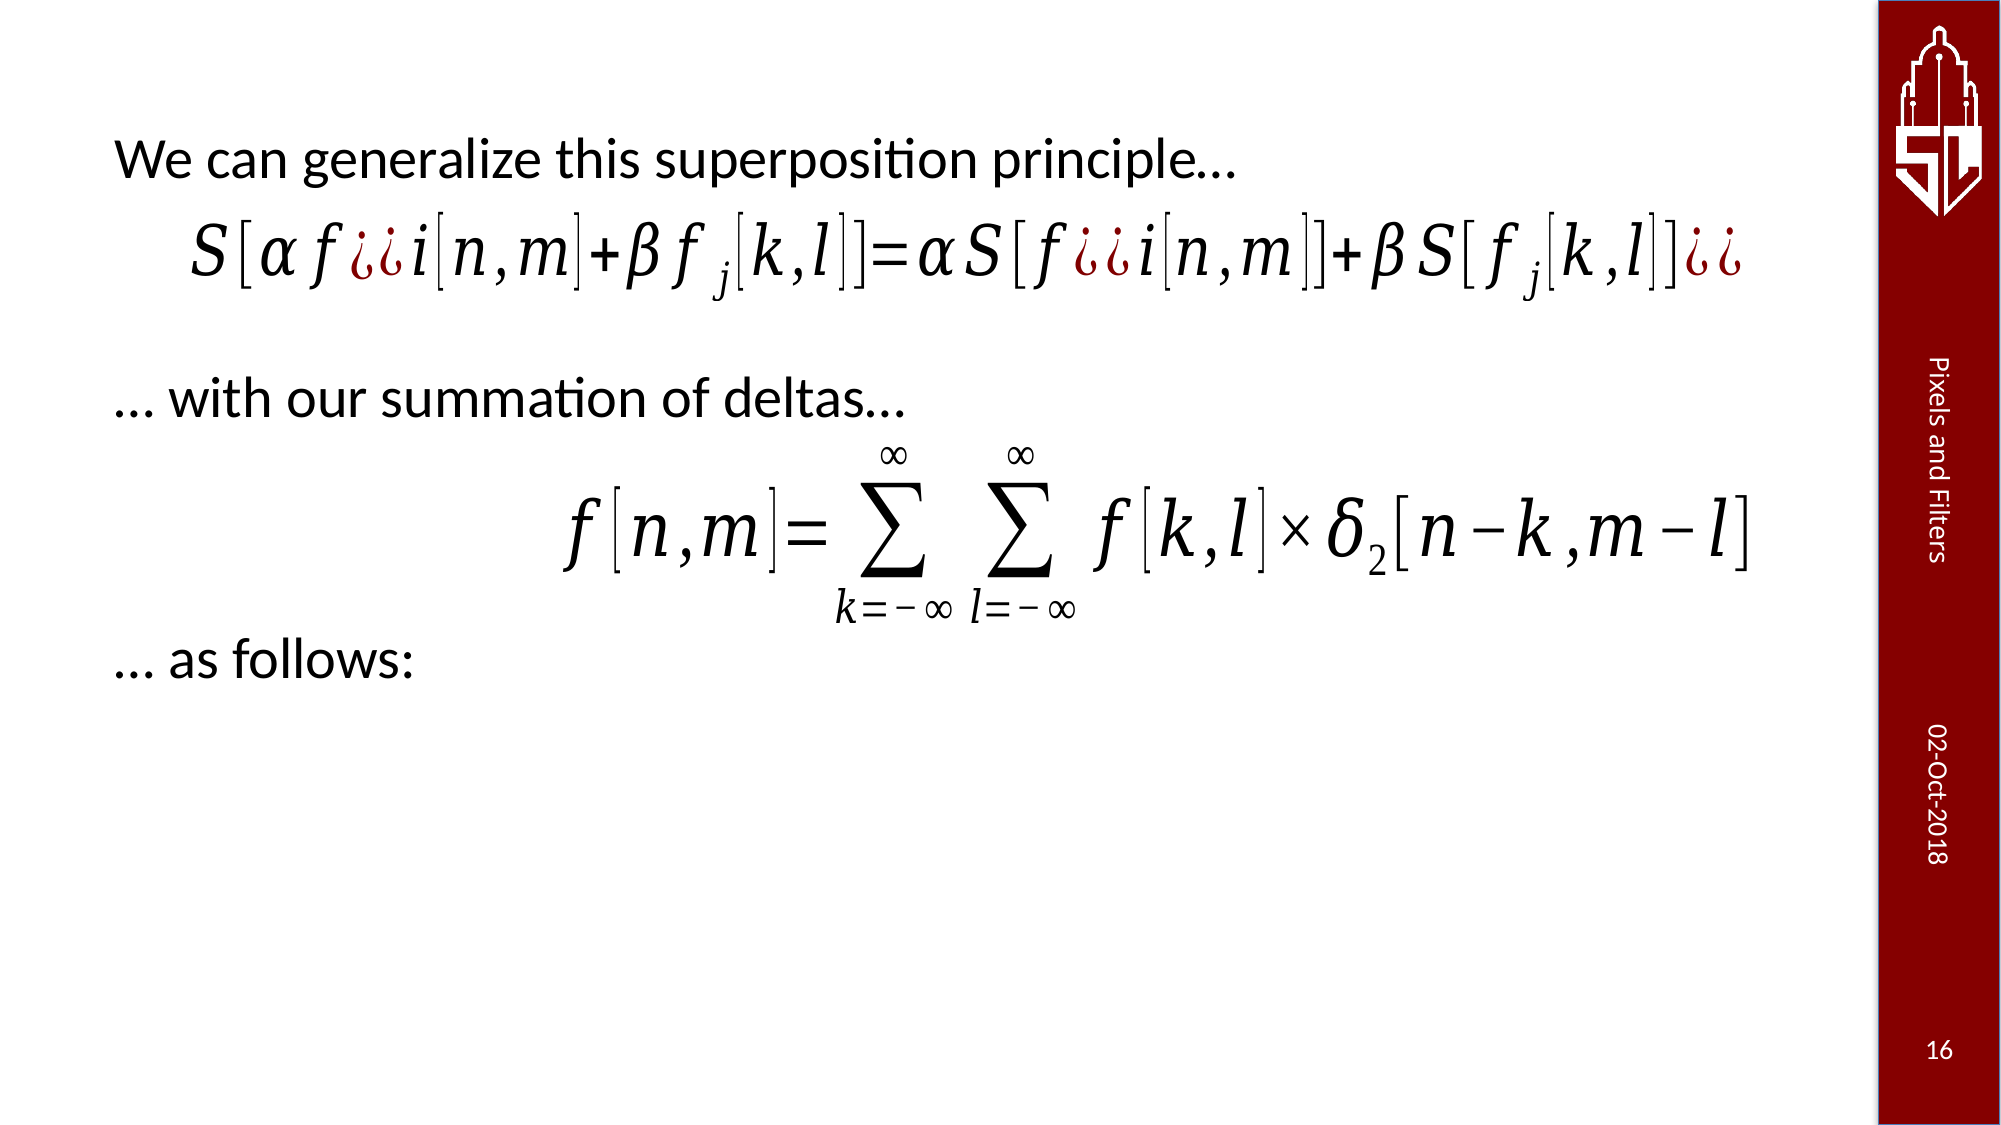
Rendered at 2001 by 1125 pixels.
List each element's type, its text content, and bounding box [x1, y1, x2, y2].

text_box … as follows: [99, 612, 1835, 698]
text_box … with our summation of deltas… [99, 351, 1835, 437]
picture [1896, 25, 1982, 217]
text_box We can generalize this superposition principle… [99, 112, 1835, 198]
